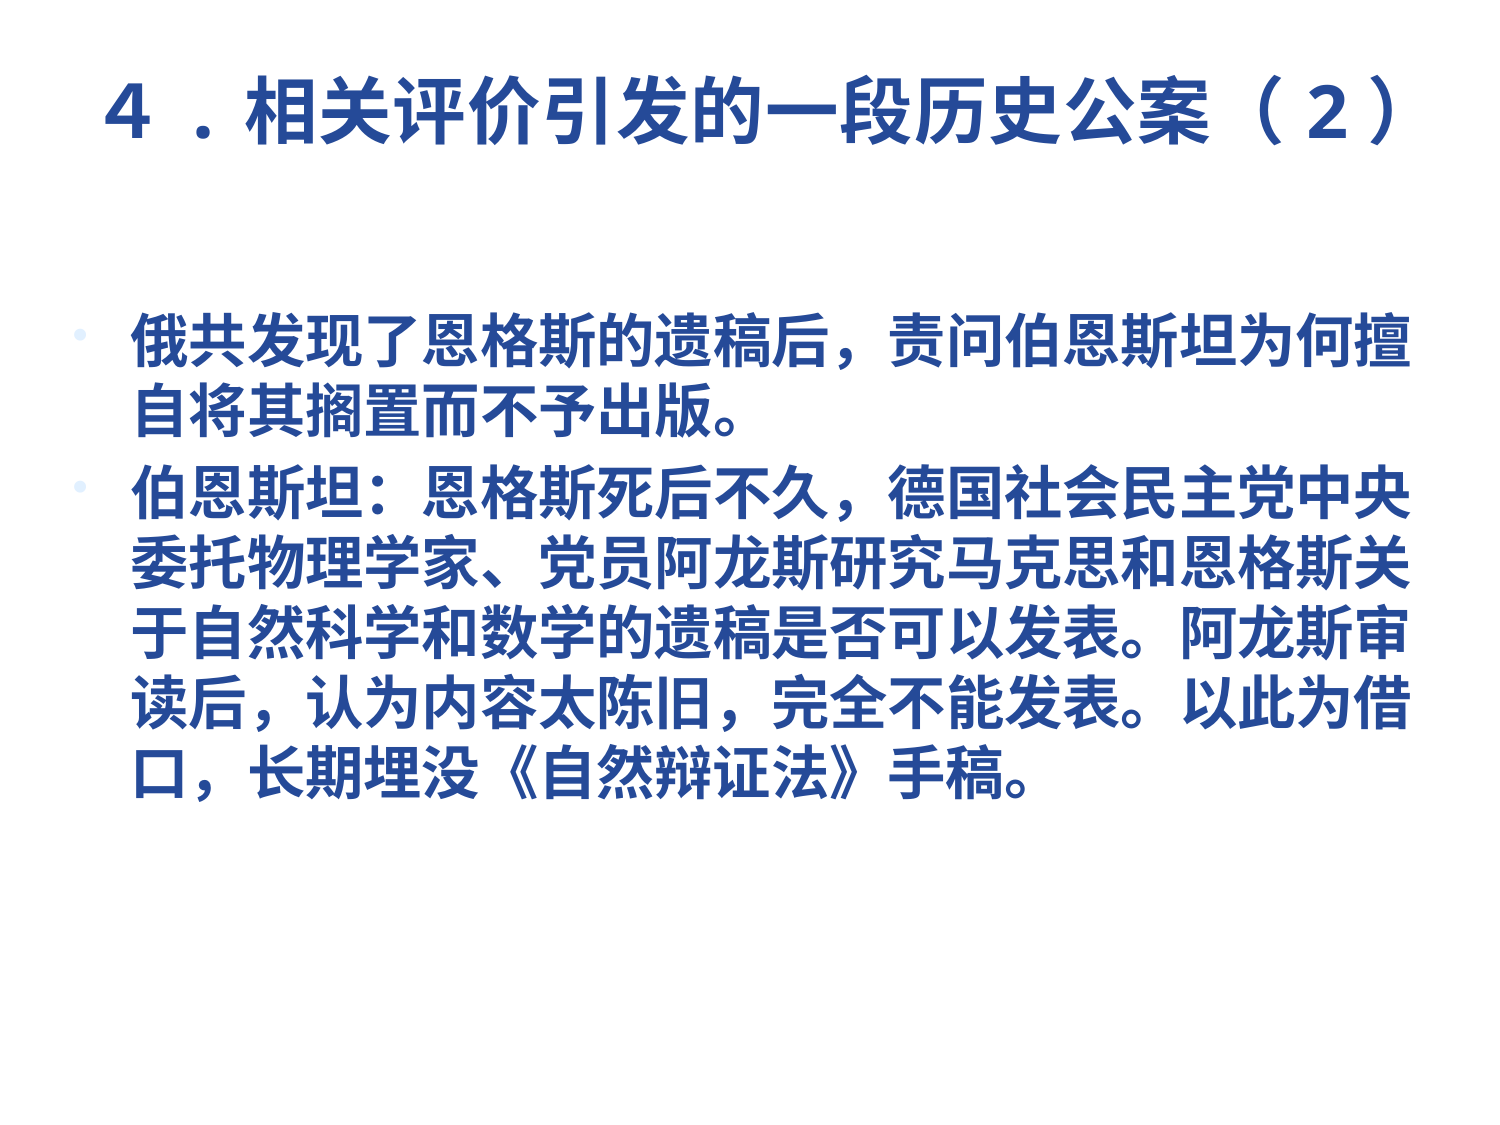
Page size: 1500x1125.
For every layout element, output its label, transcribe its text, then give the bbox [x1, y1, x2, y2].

title ４.相关评价引发的一段历史公案（2） [75, 45, 1459, 173]
list 俄共发现了恩格斯的遗稿后，责问伯恩斯坦为何擅自将其搁置而不予出版。 伯恩斯坦：恩格斯死后不久，德国社会民主党中央委托物理学家、党员阿龙斯研究马克思和恩格斯关于自然科学和数学的遗稿是否可以发表。阿龙斯审读后，认为内容太陈旧，完全不能发表。以此为借口，长期埋没《自然辩证法》手稿。 [59, 296, 1436, 829]
